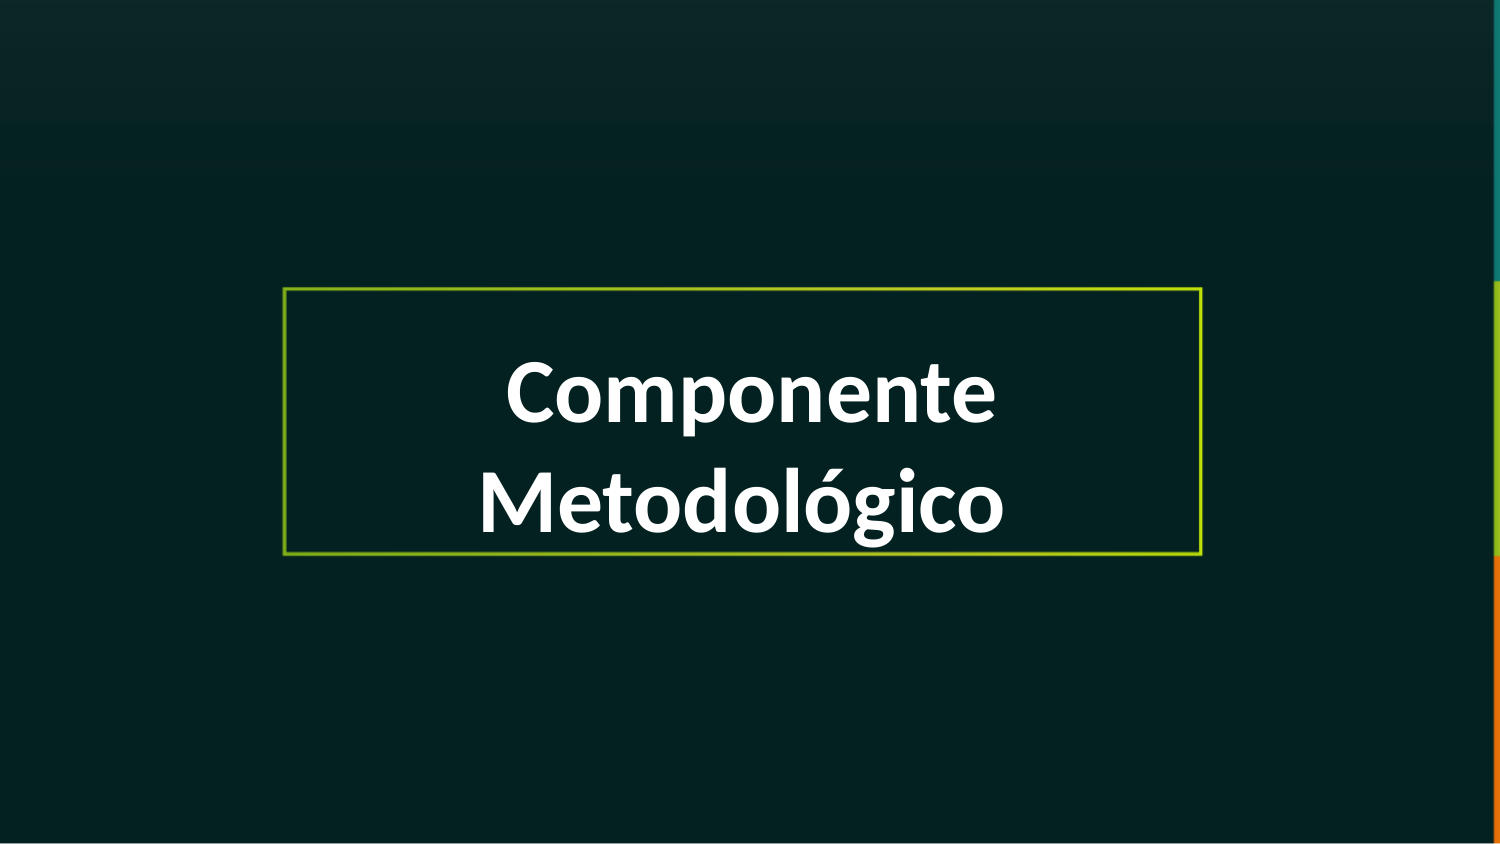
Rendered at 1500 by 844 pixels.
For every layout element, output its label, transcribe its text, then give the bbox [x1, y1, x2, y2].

text_box Componente Metodológico [286, 322, 1218, 561]
text_box [0, 0, 1500, 844]
